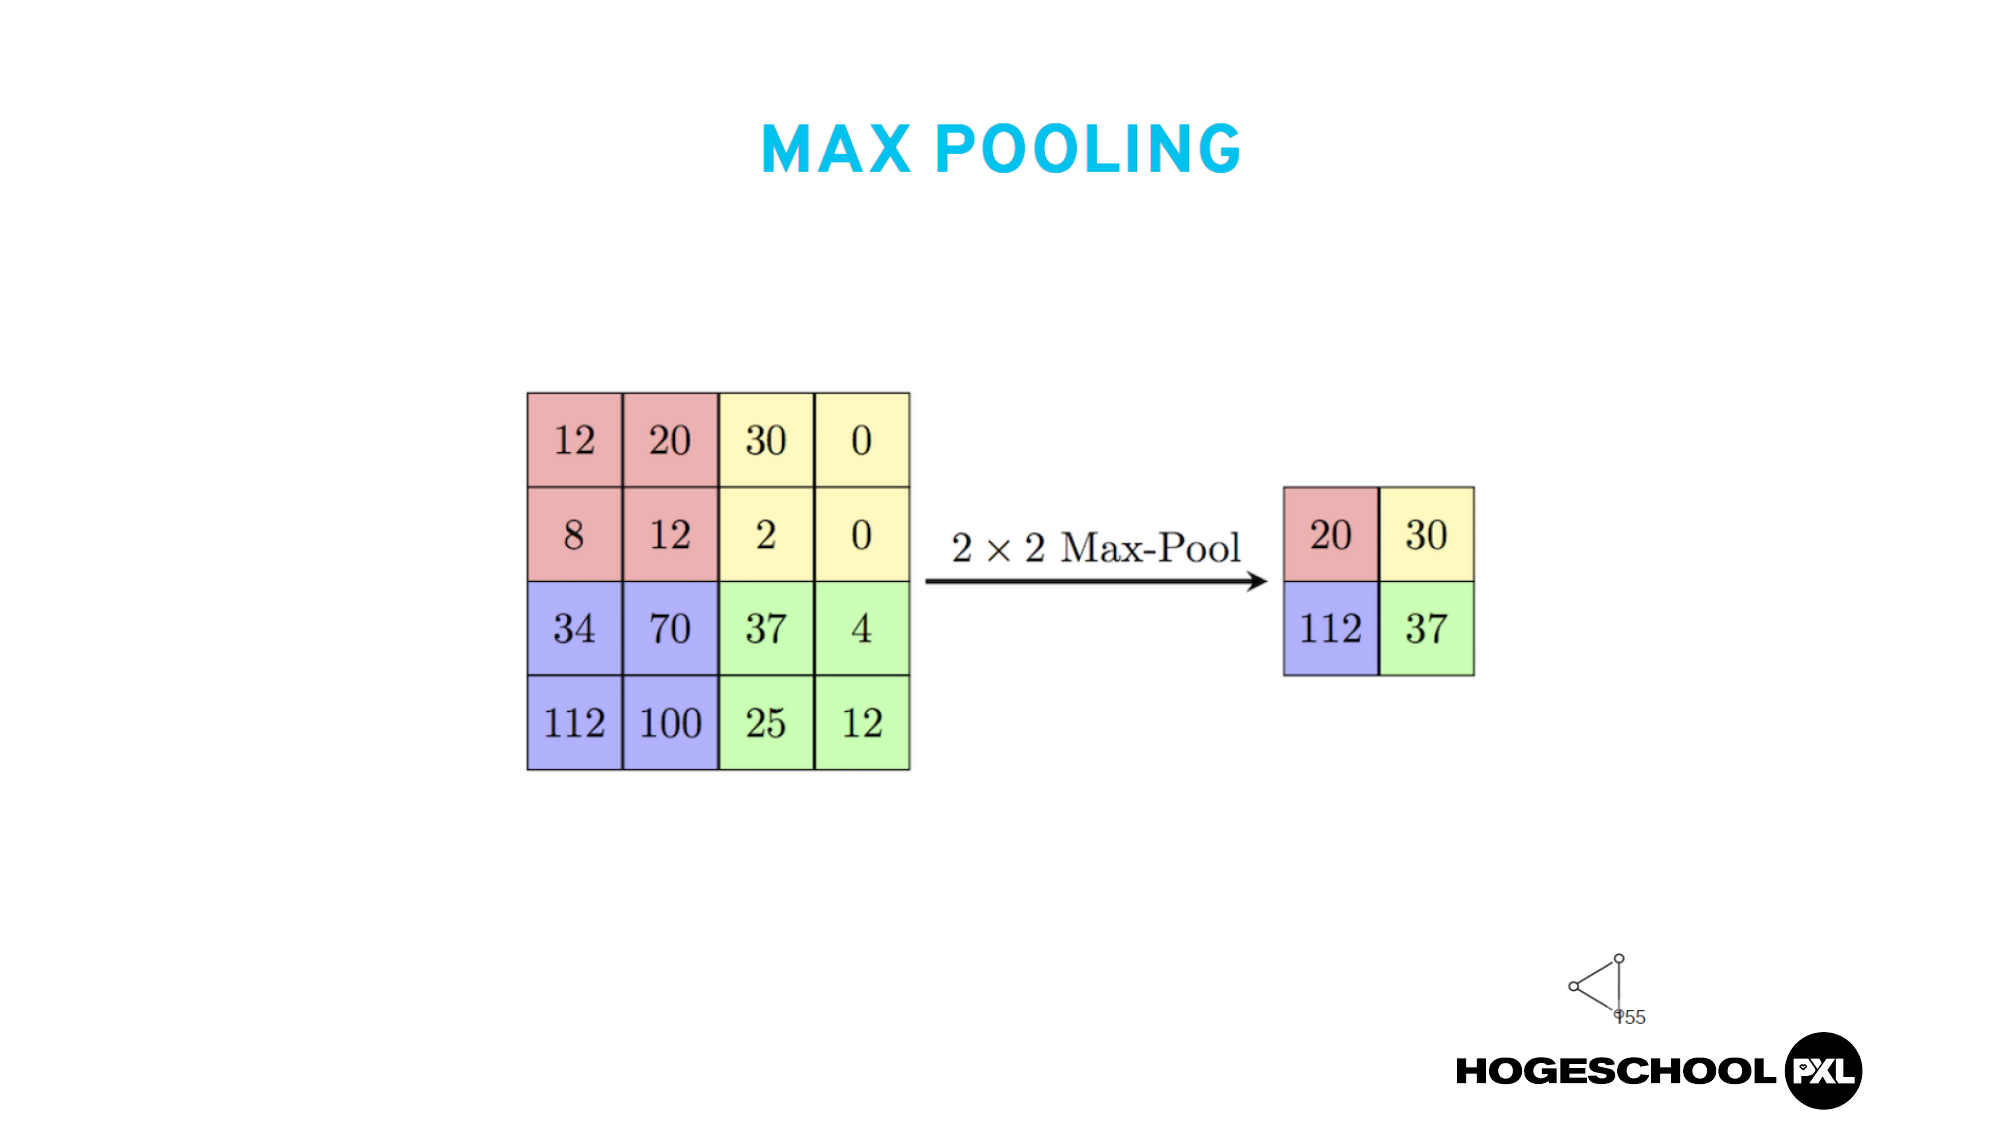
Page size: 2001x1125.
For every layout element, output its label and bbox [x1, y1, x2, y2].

picture [337, 81, 1663, 1044]
